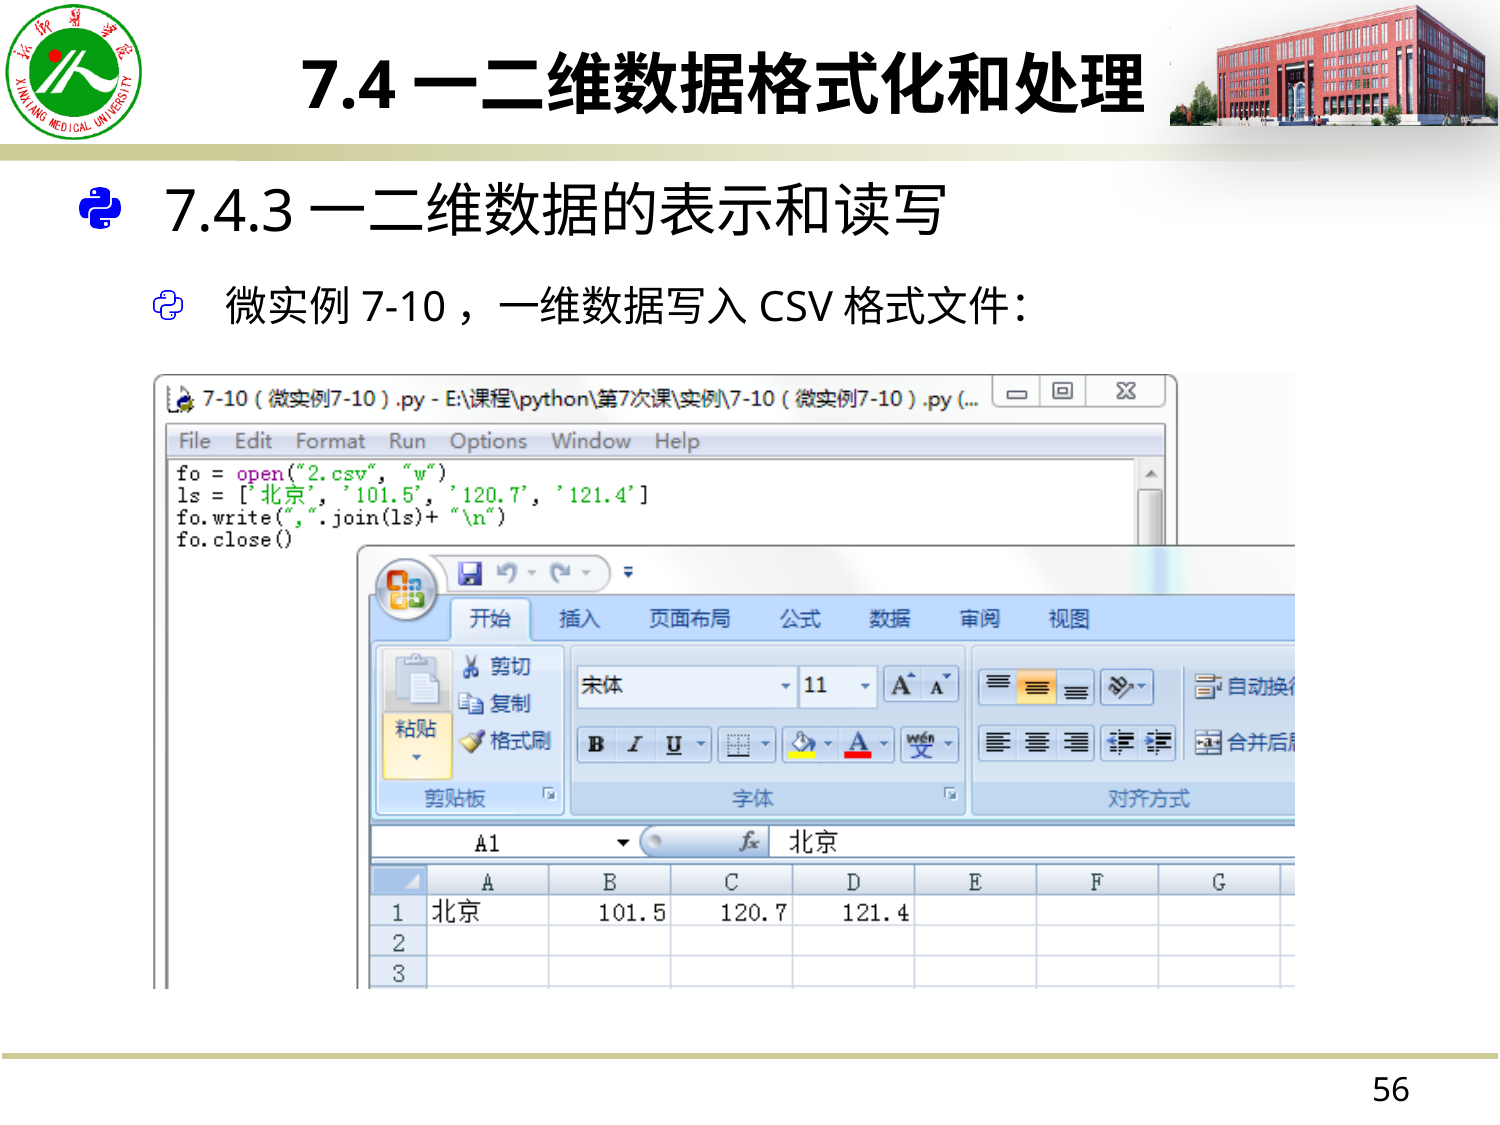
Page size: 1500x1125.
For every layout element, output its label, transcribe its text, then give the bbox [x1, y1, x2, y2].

title 7.4一二维数据格式化和处理 [277, 30, 1171, 130]
picture [153, 290, 183, 320]
picture [5, 4, 142, 140]
list 7.4.3一二维数据的表示和读写 微实例7-10，一维数据写入CSV格式文件： [64, 172, 1436, 965]
picture [1170, 4, 1498, 126]
picture [79, 187, 121, 229]
slide_number 56 [1271, 1060, 1426, 1121]
picture [2, 1053, 1498, 1059]
picture [152, 374, 1295, 990]
